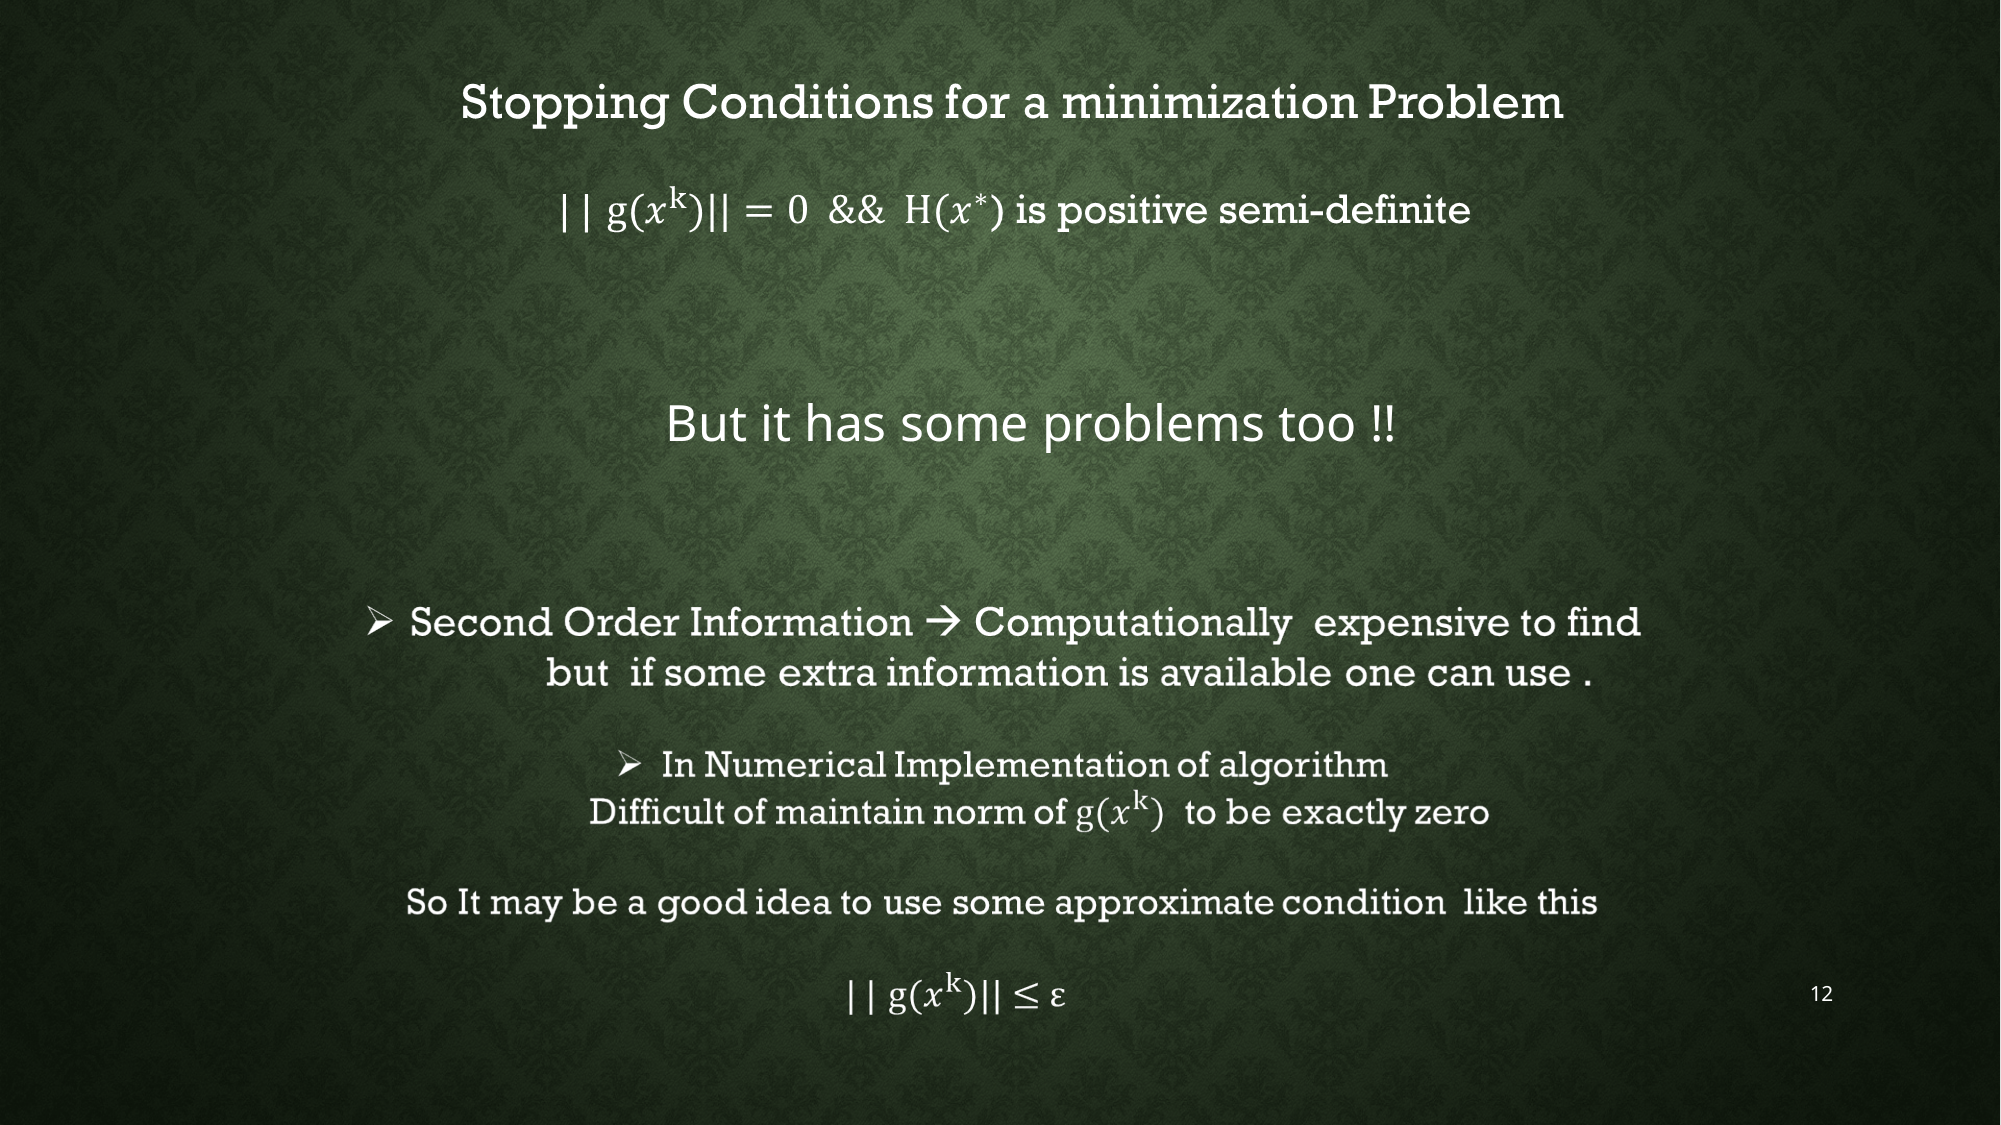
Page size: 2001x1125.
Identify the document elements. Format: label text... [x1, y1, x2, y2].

text_box But it has some problems too !! [377, 383, 1555, 459]
slide_number 12 [1724, 965, 1849, 1025]
text_box [354, 62, 1671, 330]
text_box [37, 588, 1967, 1073]
picture [0, 0, 2001, 1125]
